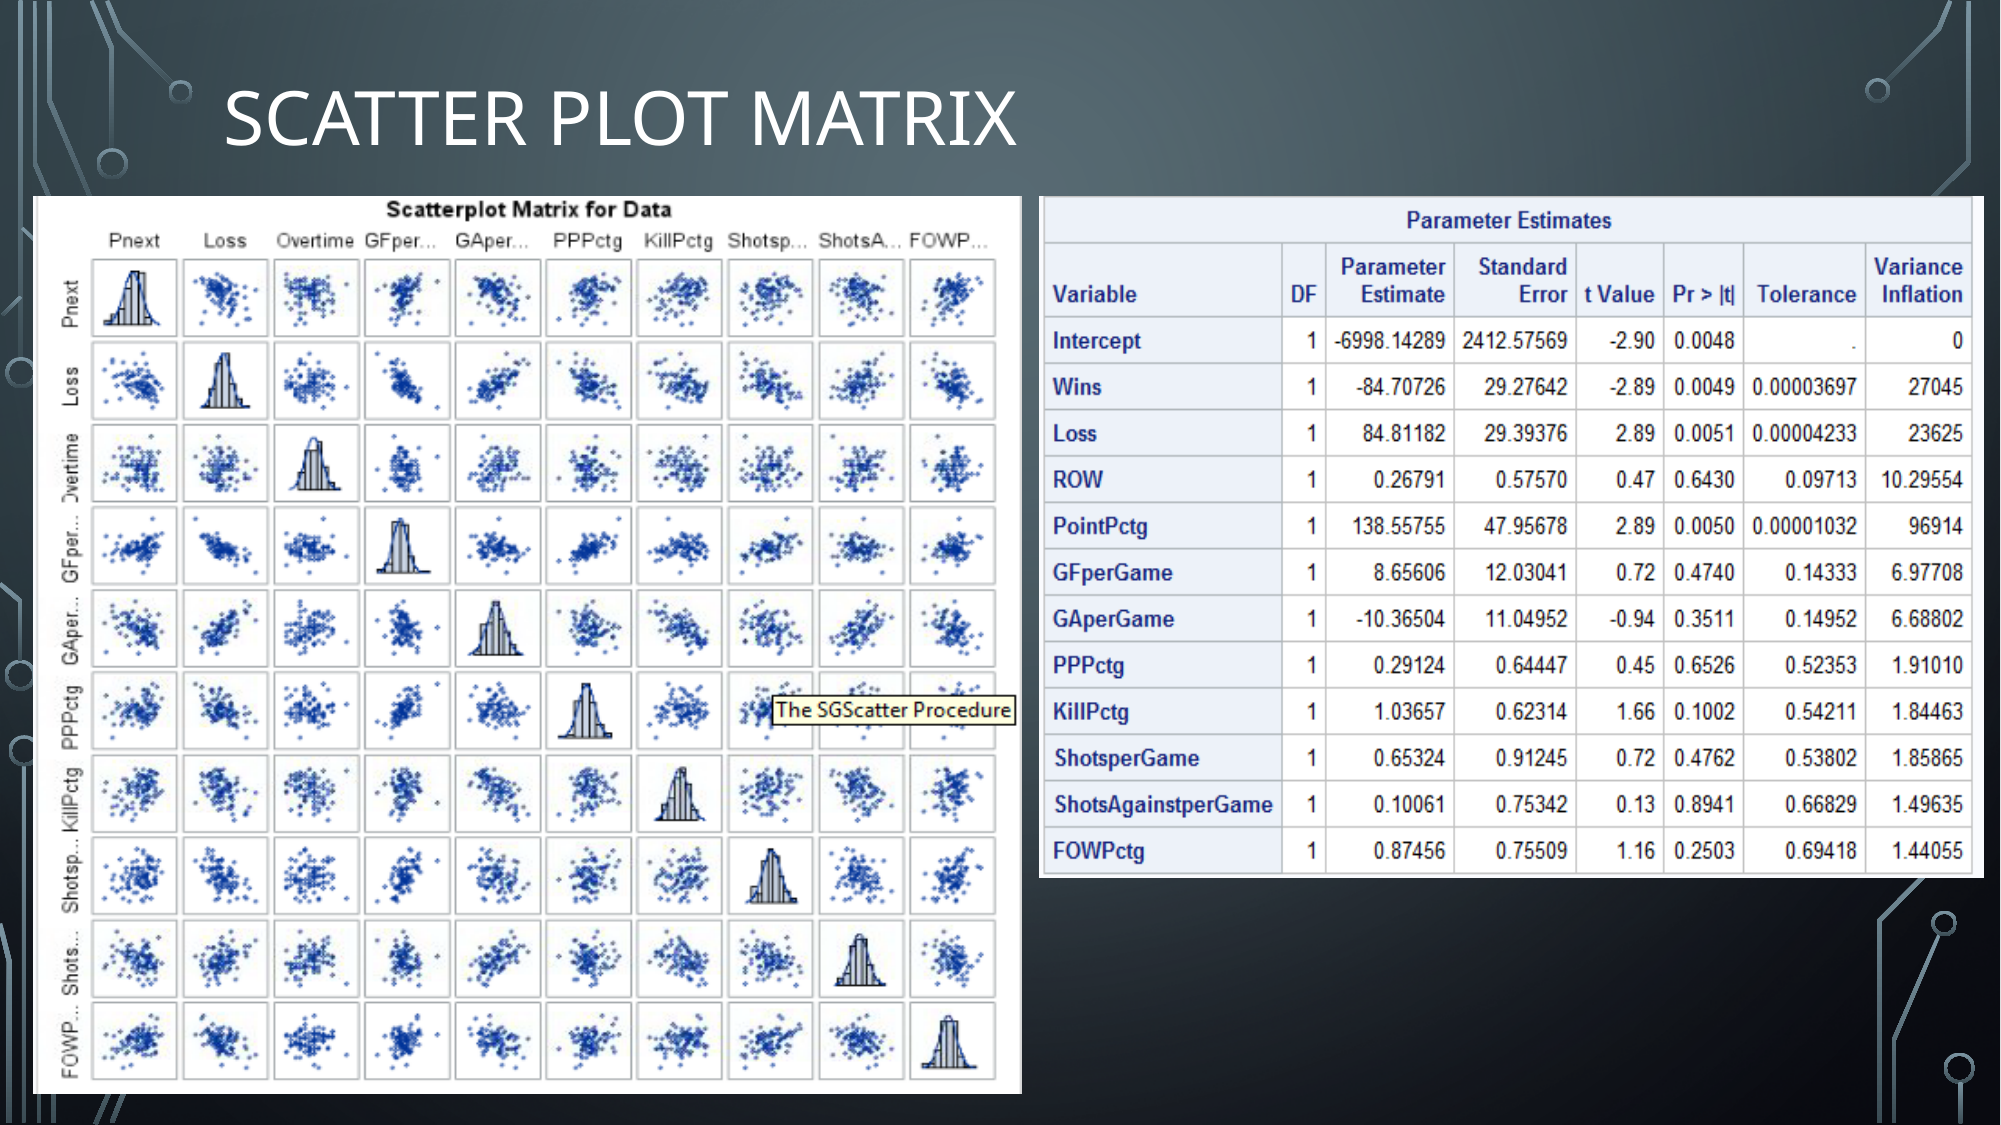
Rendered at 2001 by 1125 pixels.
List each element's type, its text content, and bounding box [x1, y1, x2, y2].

picture [1039, 196, 1984, 879]
title Scatter plot Matrix [208, 0, 1834, 243]
picture [33, 196, 1022, 1094]
